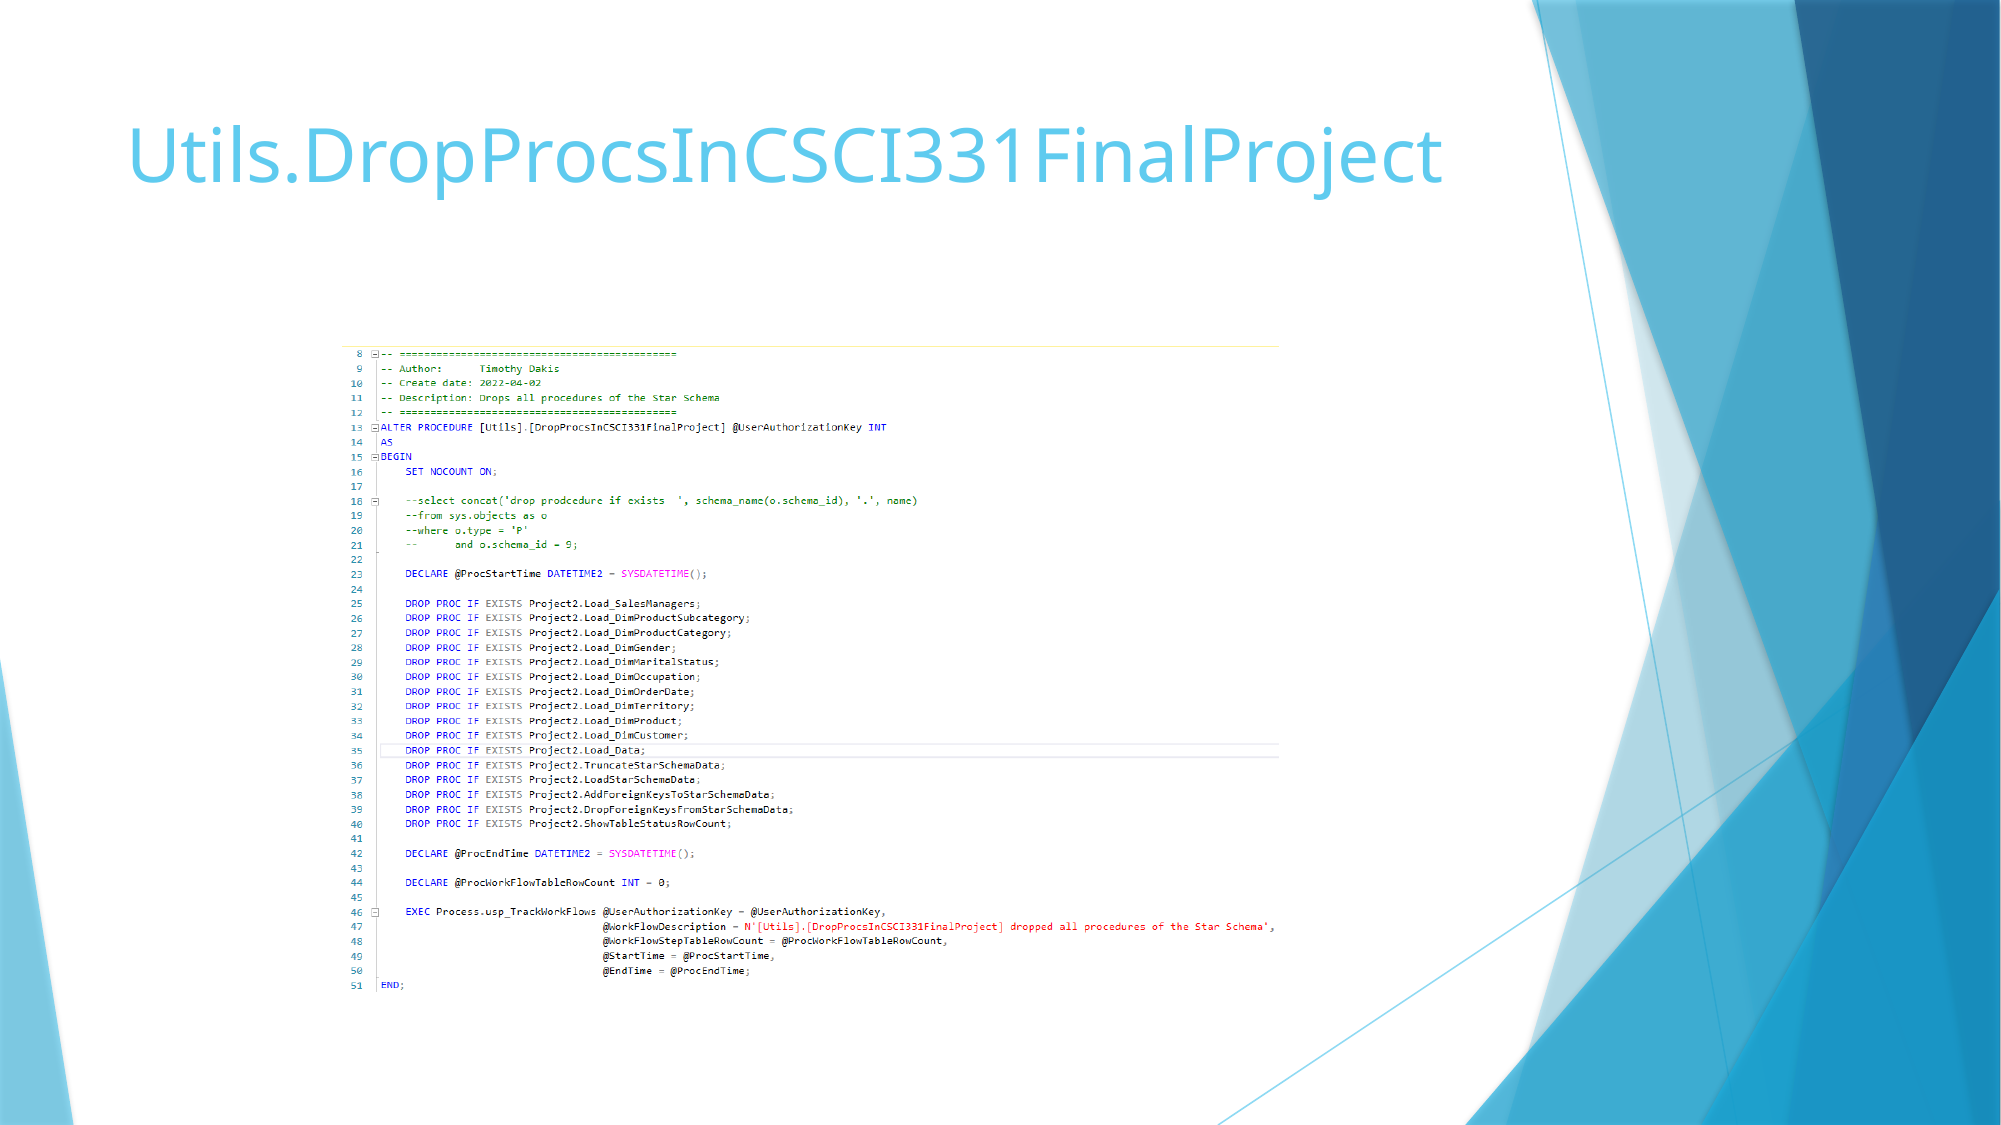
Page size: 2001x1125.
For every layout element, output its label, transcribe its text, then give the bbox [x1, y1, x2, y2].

title Utils.DropProcsInCSCI331FinalProject [111, 99, 1522, 317]
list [341, 345, 1279, 992]
